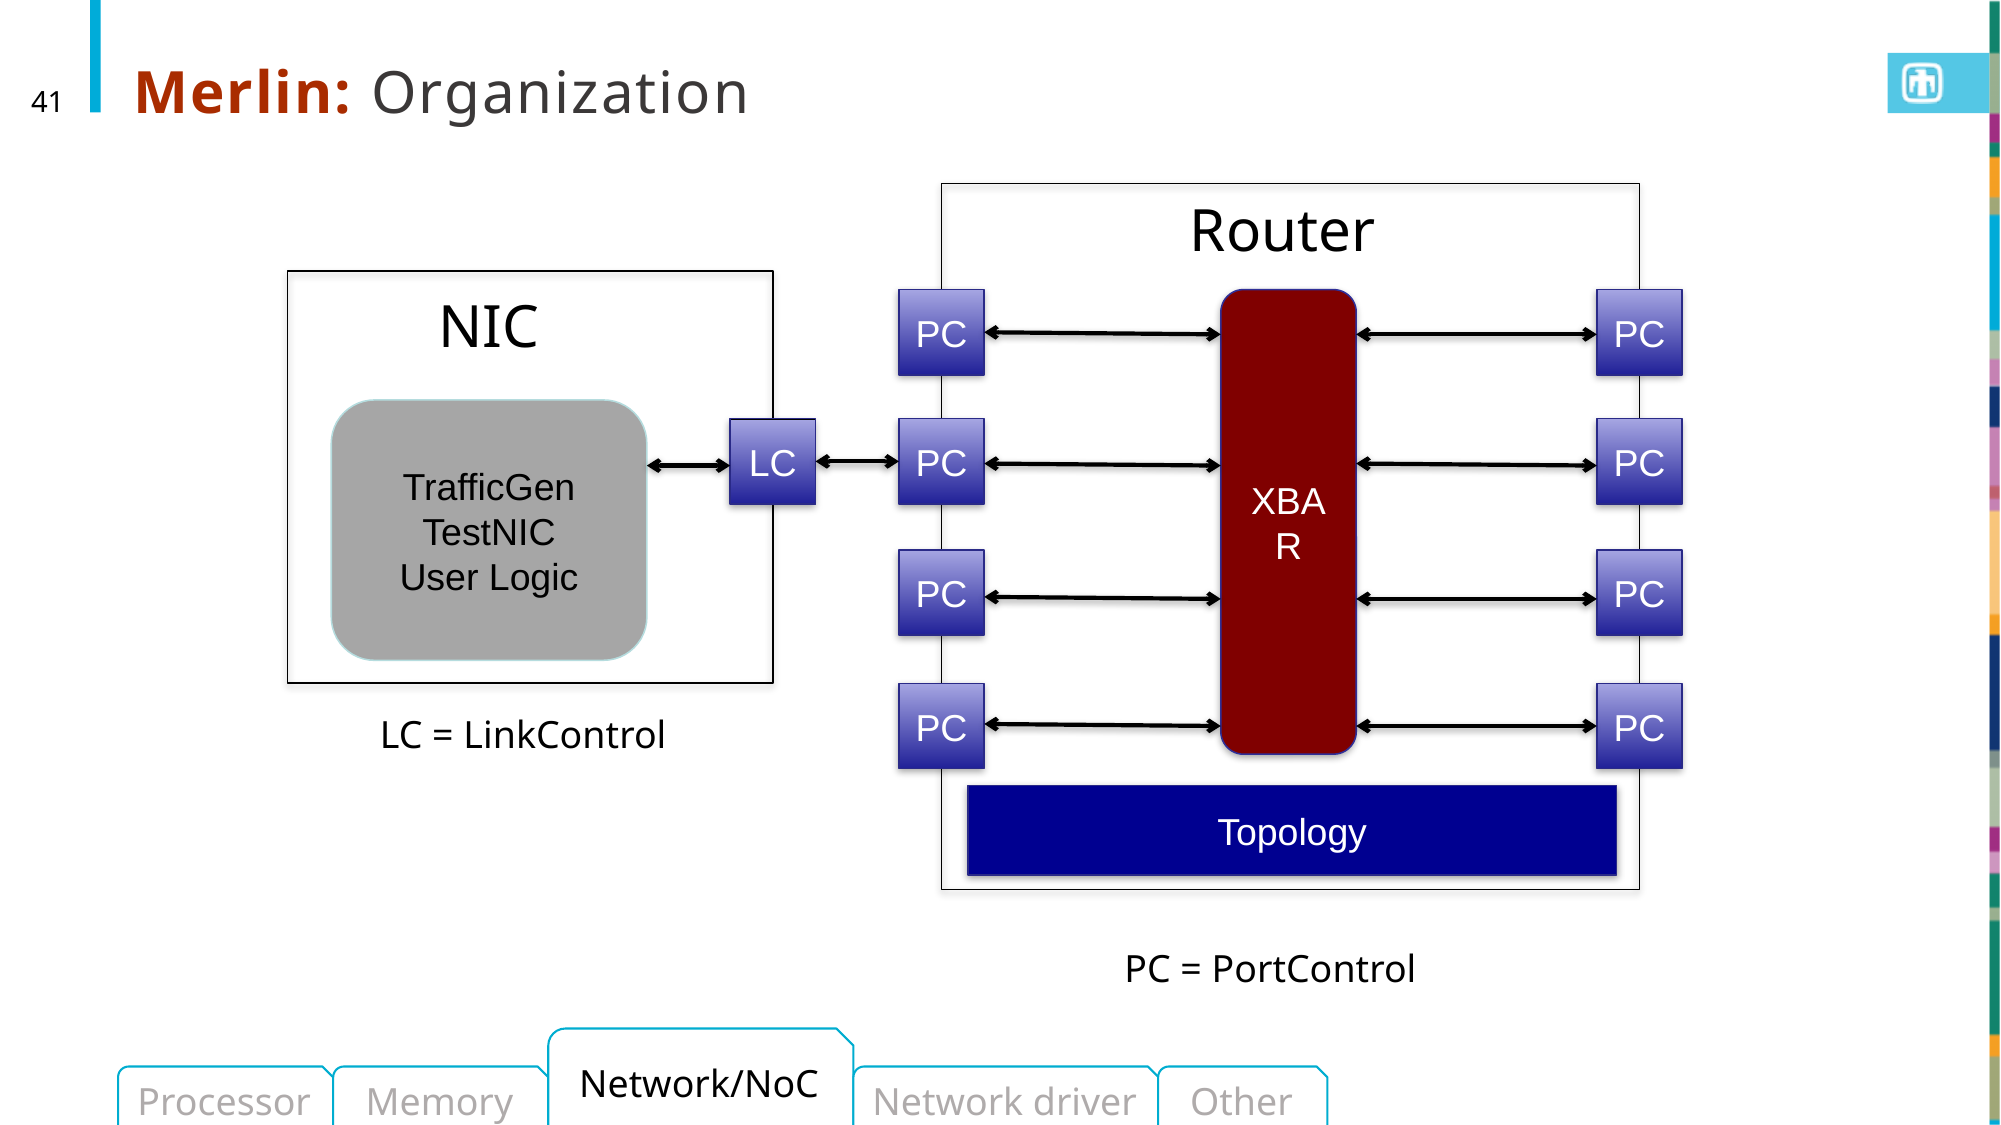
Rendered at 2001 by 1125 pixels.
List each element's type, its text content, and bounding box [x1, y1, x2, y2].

text_box PC [898, 289, 985, 375]
picture [1901, 62, 1944, 104]
text_box PC [1596, 418, 1683, 505]
text_box Memory [332, 1065, 547, 1125]
picture [1990, 1, 1999, 215]
text_box [941, 183, 1640, 330]
text_box [941, 474, 1215, 593]
text_box LC [730, 418, 816, 505]
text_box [1355, 462, 1598, 467]
text_box Network driver [852, 1065, 1157, 1125]
text_box NIC [423, 282, 555, 367]
text_box [1361, 344, 1640, 460]
text_box [287, 271, 773, 684]
text_box XBAR [1220, 289, 1357, 755]
text_box PC = PortControl [1109, 937, 1432, 998]
text_box Router [1175, 185, 1390, 271]
text_box [1361, 610, 1640, 722]
text_box [941, 608, 1215, 720]
text_box Network/NoC [547, 1027, 855, 1125]
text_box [983, 462, 1222, 467]
text_box PC [1596, 549, 1683, 636]
text_box Other [1157, 1065, 1329, 1125]
text_box PC [898, 418, 985, 505]
text_box LC = LinkControl [365, 703, 682, 764]
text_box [983, 596, 1222, 600]
text_box Topology [967, 785, 1617, 875]
title Merlin: Organization [118, 39, 1769, 133]
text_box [983, 331, 1222, 335]
text_box [941, 737, 1640, 890]
text_box PC [898, 549, 985, 636]
slide_number 41 [10, 73, 80, 133]
text_box Processor [117, 1065, 332, 1125]
text_box TrafficGen TestNIC User Logic [331, 399, 647, 661]
text_box PC [1596, 289, 1683, 375]
picture [1990, 330, 1999, 1120]
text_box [983, 723, 1222, 727]
text_box PC [1596, 683, 1683, 769]
text_box PC [898, 683, 985, 769]
text_box [941, 343, 1215, 460]
text_box [1361, 474, 1640, 595]
